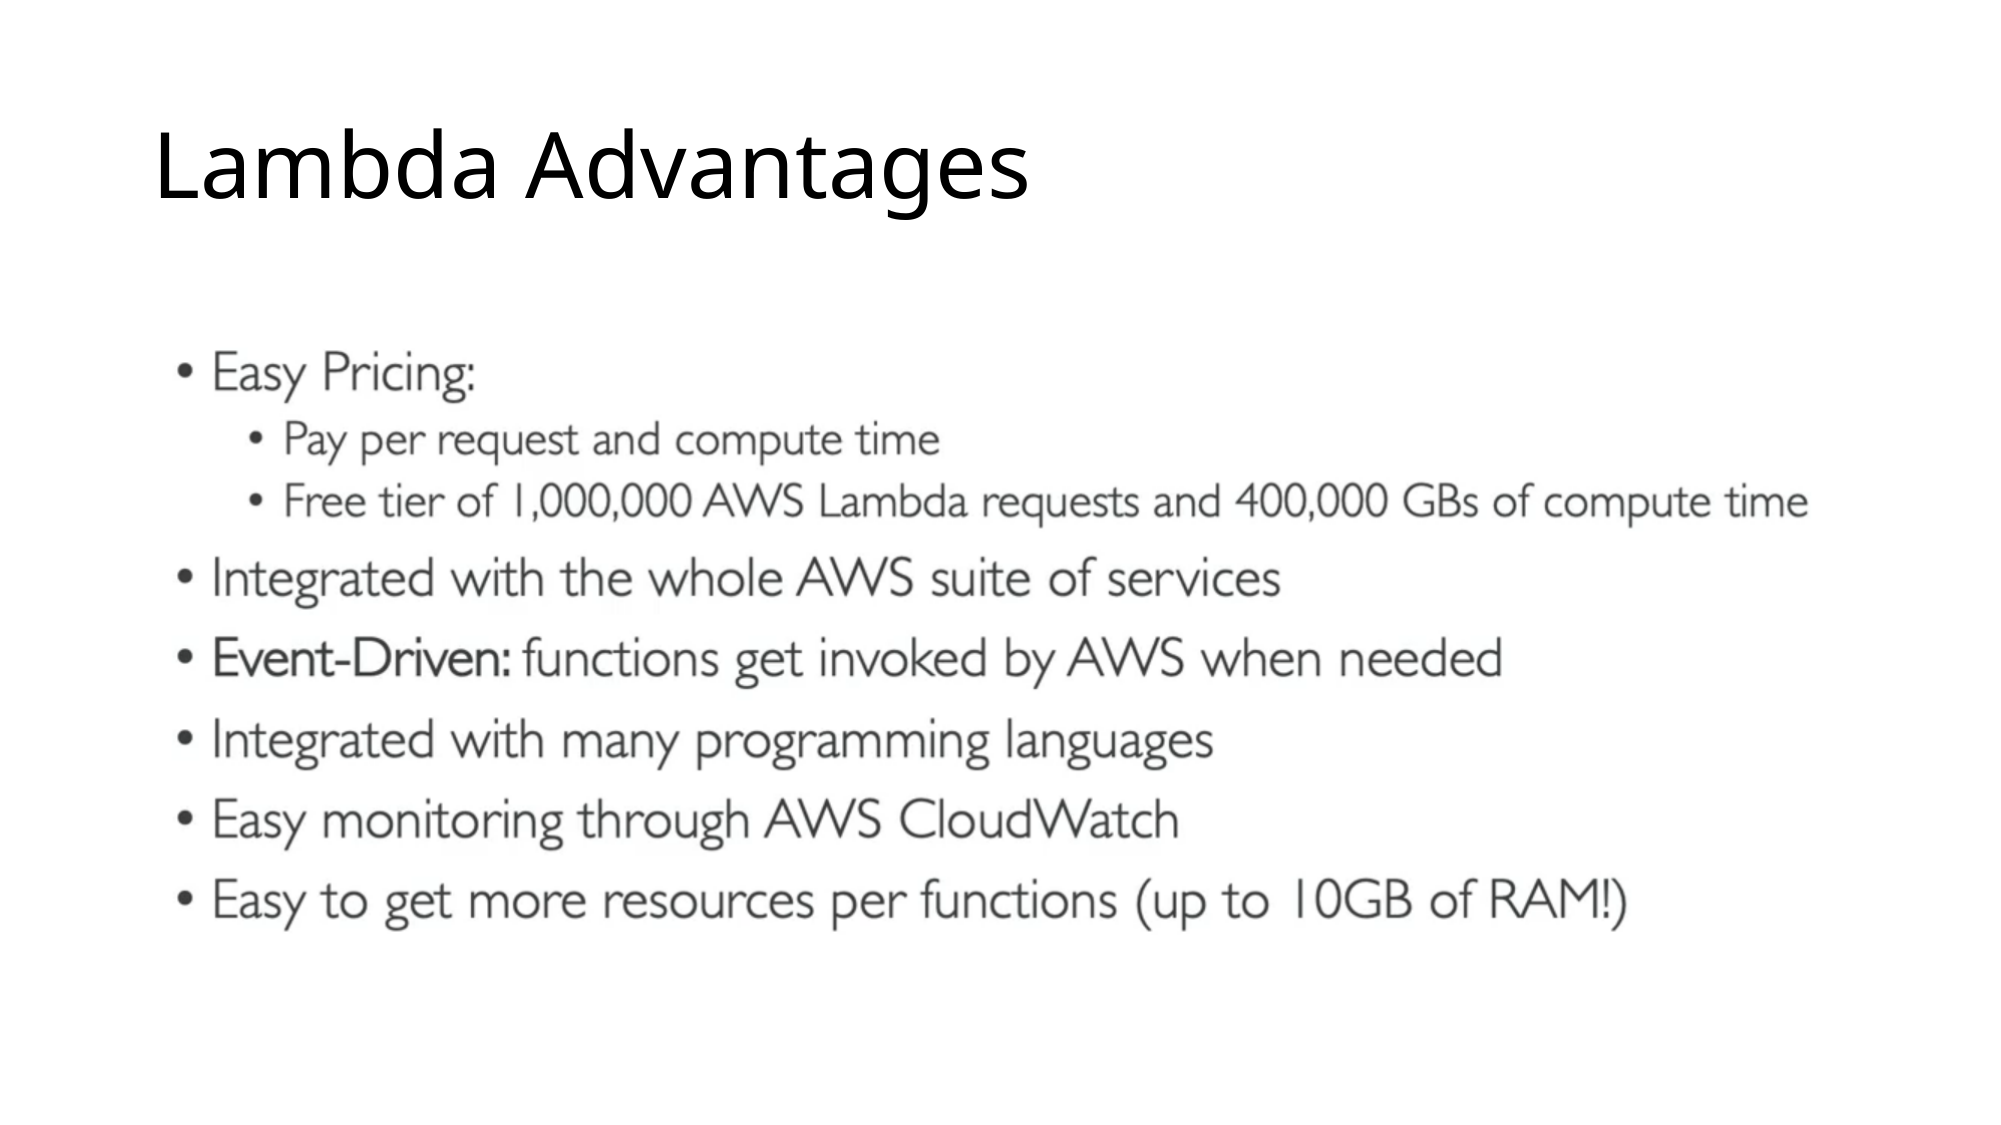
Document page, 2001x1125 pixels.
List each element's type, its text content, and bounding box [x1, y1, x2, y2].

title Lambda Advantages [137, 59, 1863, 278]
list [137, 327, 1863, 1006]
